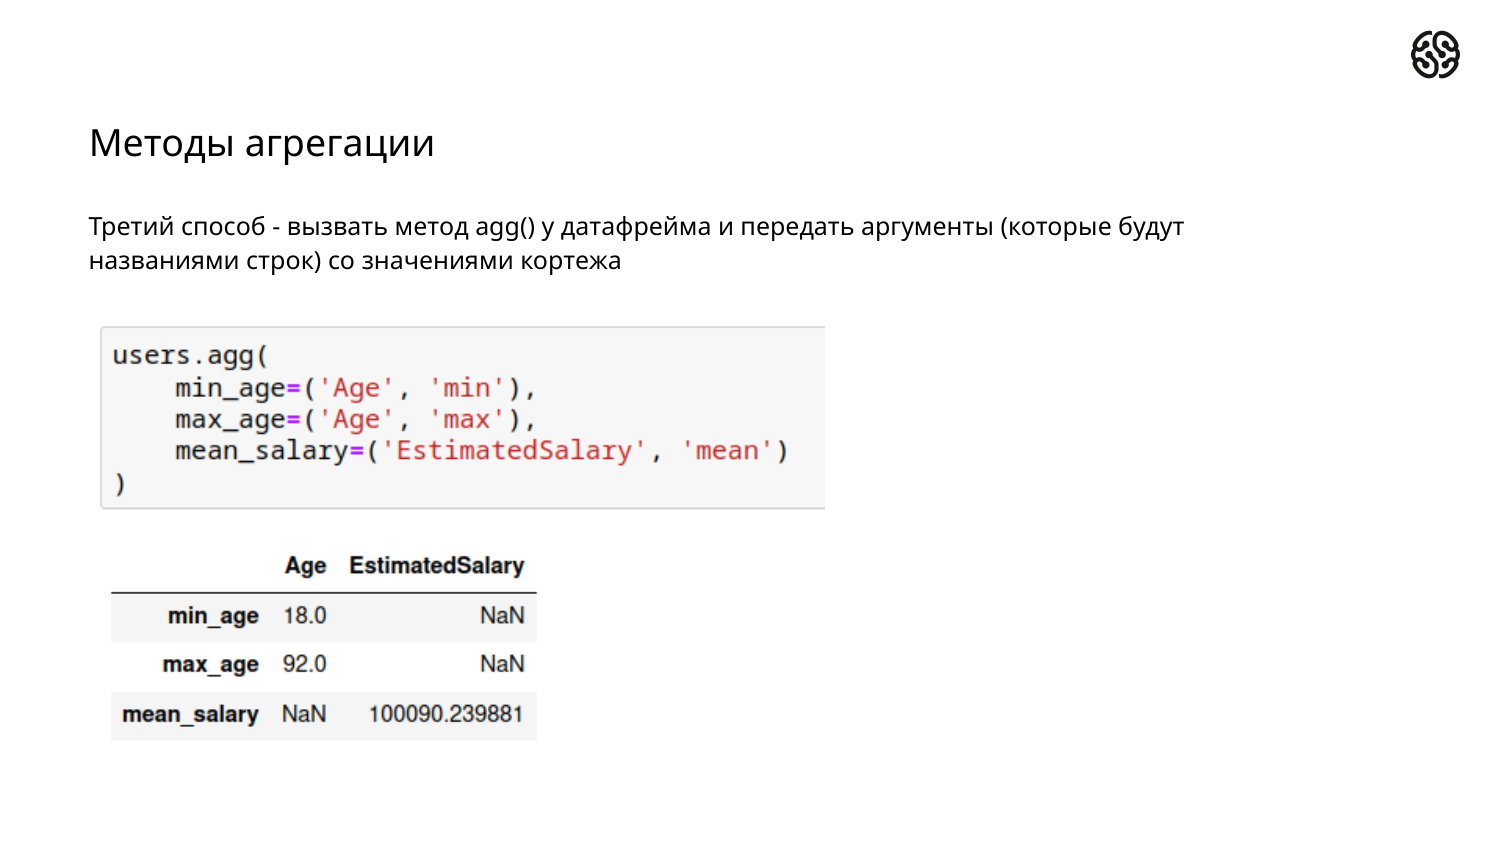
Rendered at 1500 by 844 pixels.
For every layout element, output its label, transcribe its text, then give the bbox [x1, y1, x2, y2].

picture [1411, 30, 1460, 79]
picture [88, 325, 825, 756]
text_box Третий способ - вызвать метод agg() у датафрейма и передать аргументы (которые будут названиями строк) со значениями кортежа [88, 204, 1245, 275]
text_box Методы агрегации [88, 118, 721, 193]
